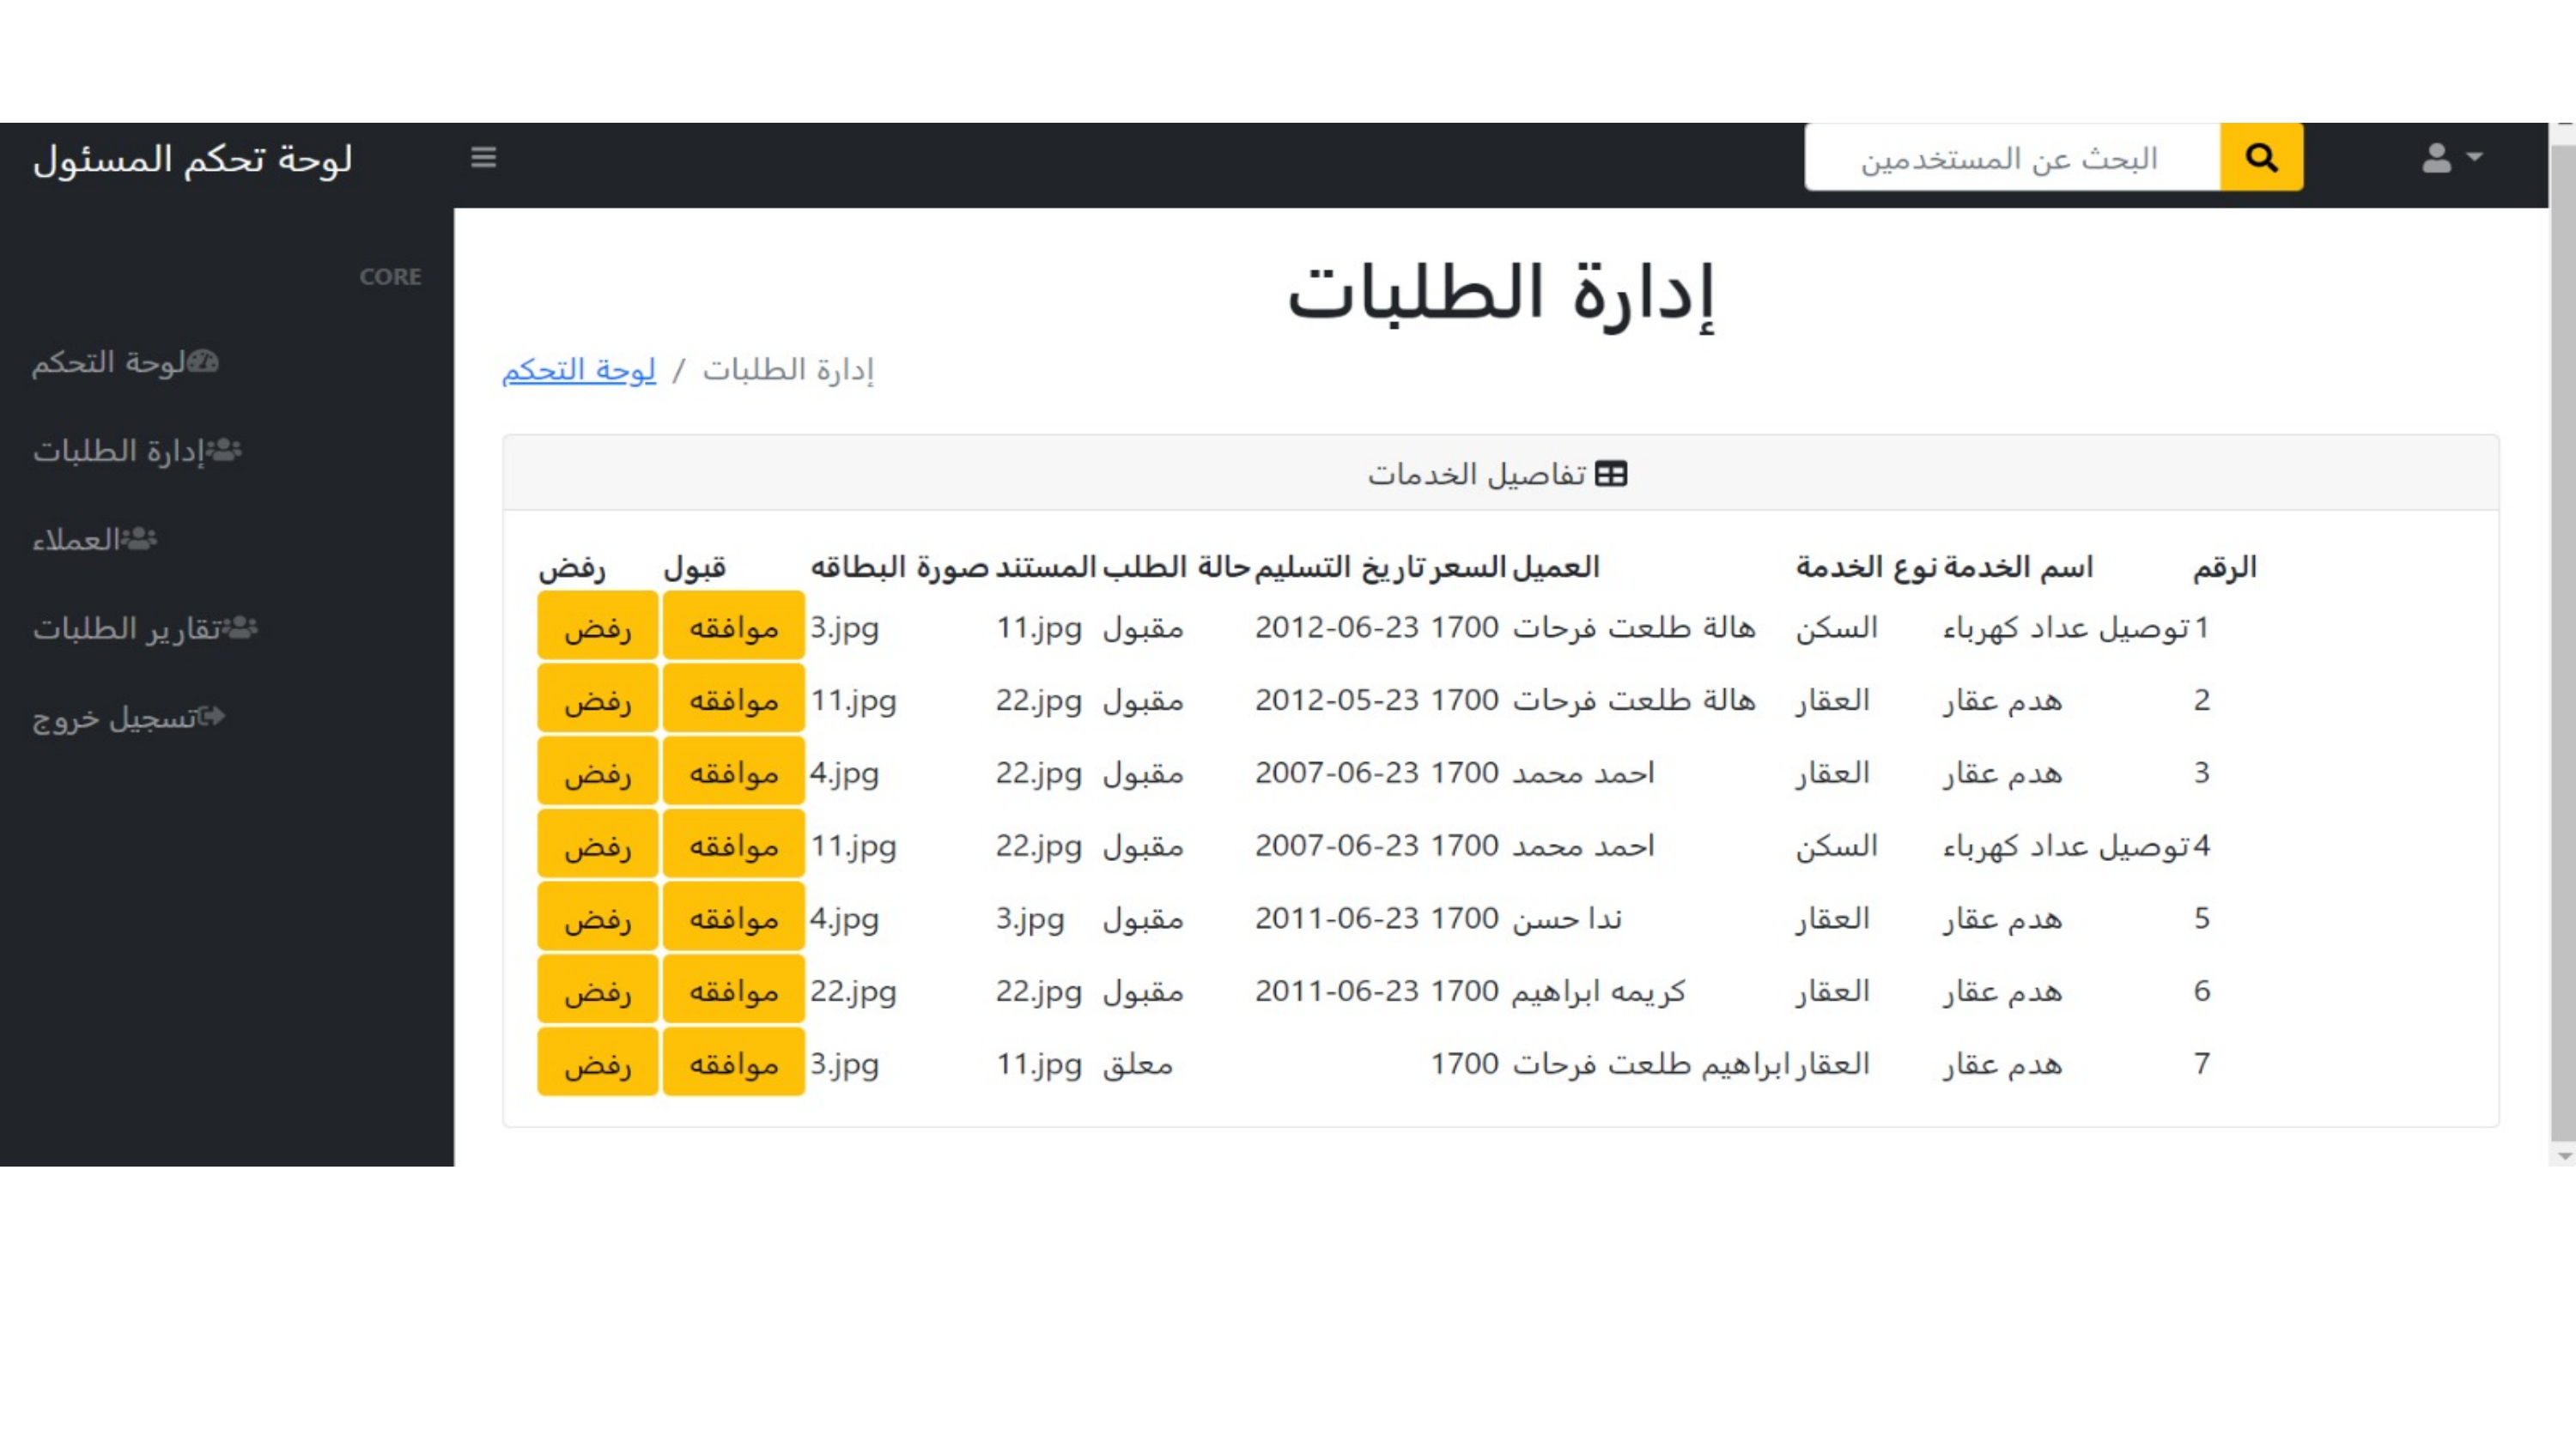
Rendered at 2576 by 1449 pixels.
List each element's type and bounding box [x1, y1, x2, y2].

picture [0, 123, 2576, 1267]
